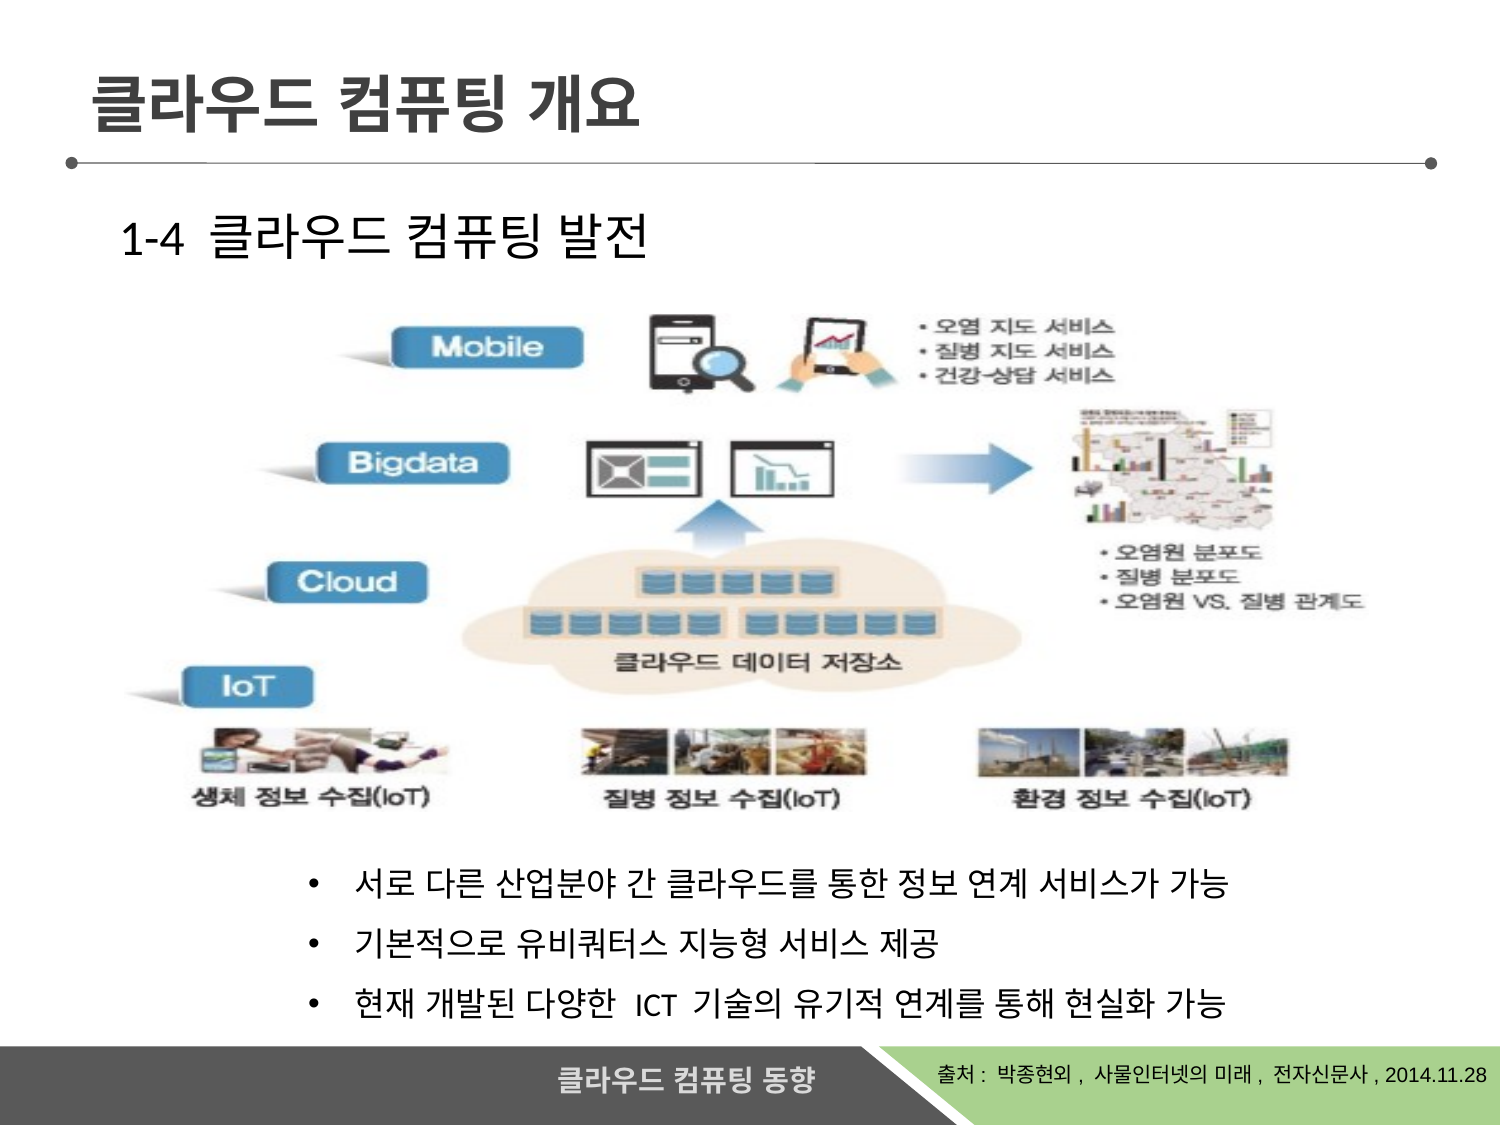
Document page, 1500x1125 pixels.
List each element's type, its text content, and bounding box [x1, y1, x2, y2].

text_box 클라우드 컴퓨팅 동향 [23, 1054, 832, 1105]
text_box 출처: 박종현외, 사물인터넷의 미래, 전자신문사, 2014.11.28 [922, 1054, 1500, 1095]
text_box [876, 1045, 1500, 1084]
text_box 1-4 클라우드 컴퓨팅 발전 [104, 198, 666, 274]
text_box 클라우드 컴퓨팅 개요 [74, 47, 1425, 158]
text_box [0, 1045, 959, 1125]
text_box 서로 다른 산업분야 간 클라우드를 통한 정보 연계 서비스가 가능 기본적으로 유비쿼터스 지능형 서비스 제공 현재 개발된 다양한 ICT 기술의 유기적 연계를 통해 현실화 가능 [293, 835, 1247, 1031]
picture [124, 313, 1369, 812]
text_box [936, 1095, 1500, 1125]
